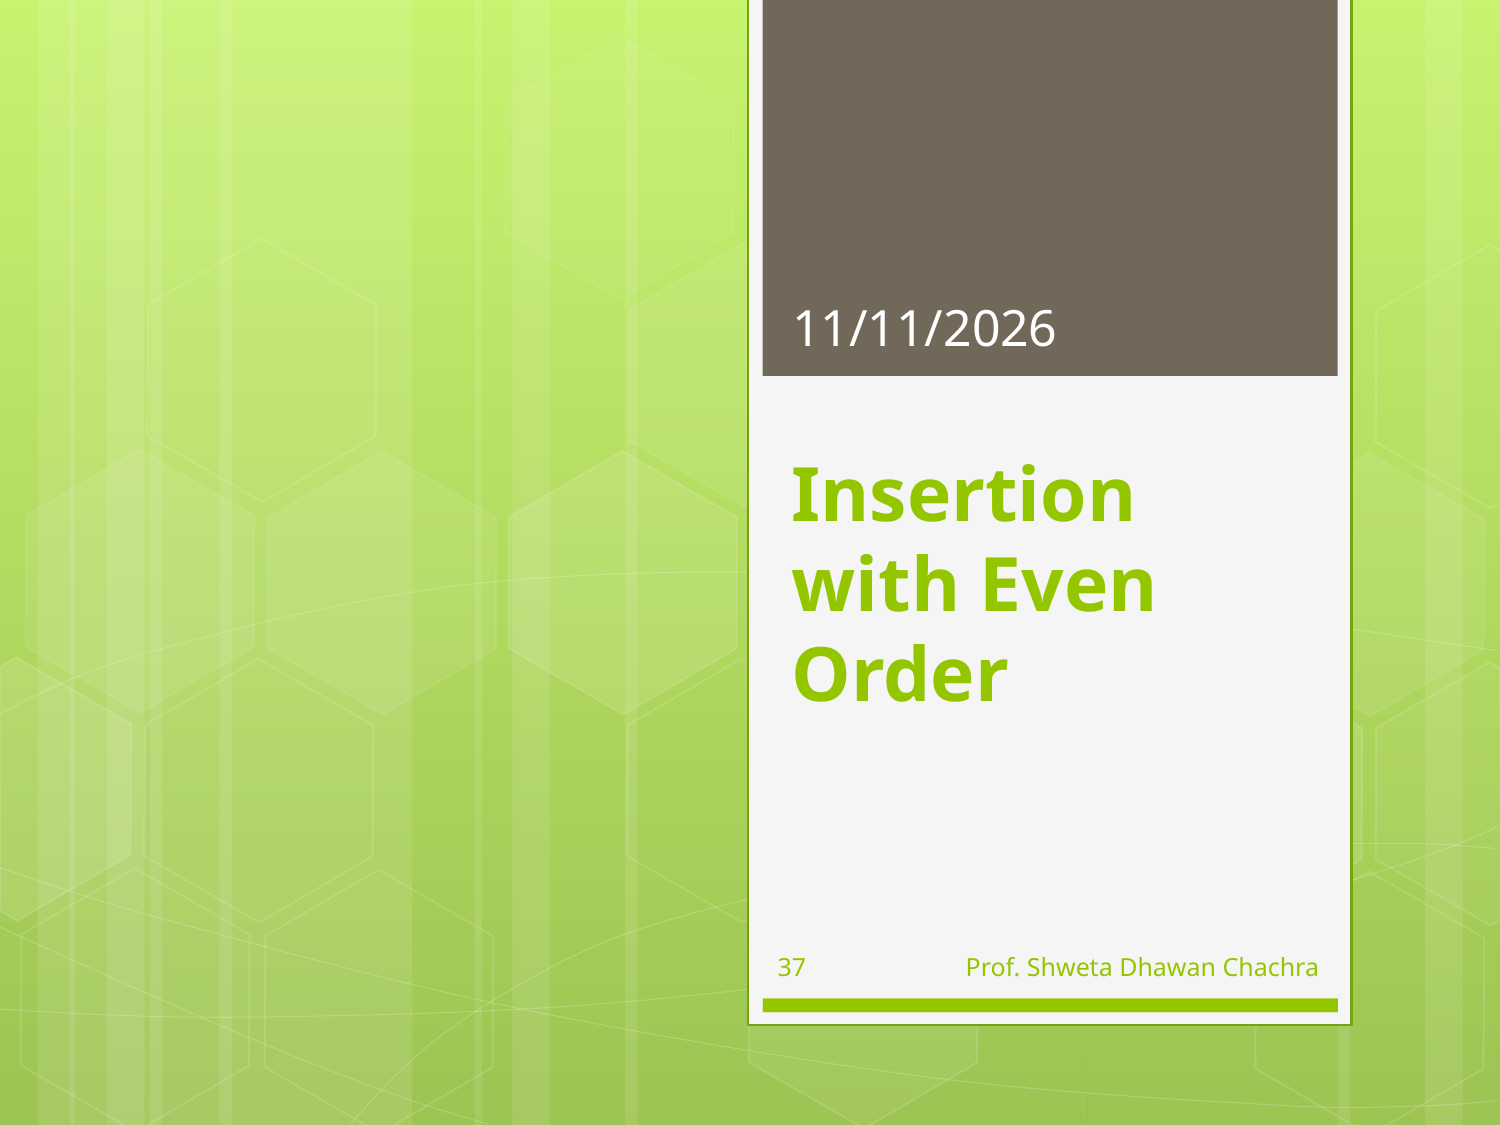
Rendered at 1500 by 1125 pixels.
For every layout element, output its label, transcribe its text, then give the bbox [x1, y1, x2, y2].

slide_number 37 [762, 938, 869, 999]
footer Prof. Shweta Dhawan Chachra [870, 938, 1335, 999]
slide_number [777, 248, 1128, 372]
title Insertion with Even Order [776, 444, 1320, 724]
